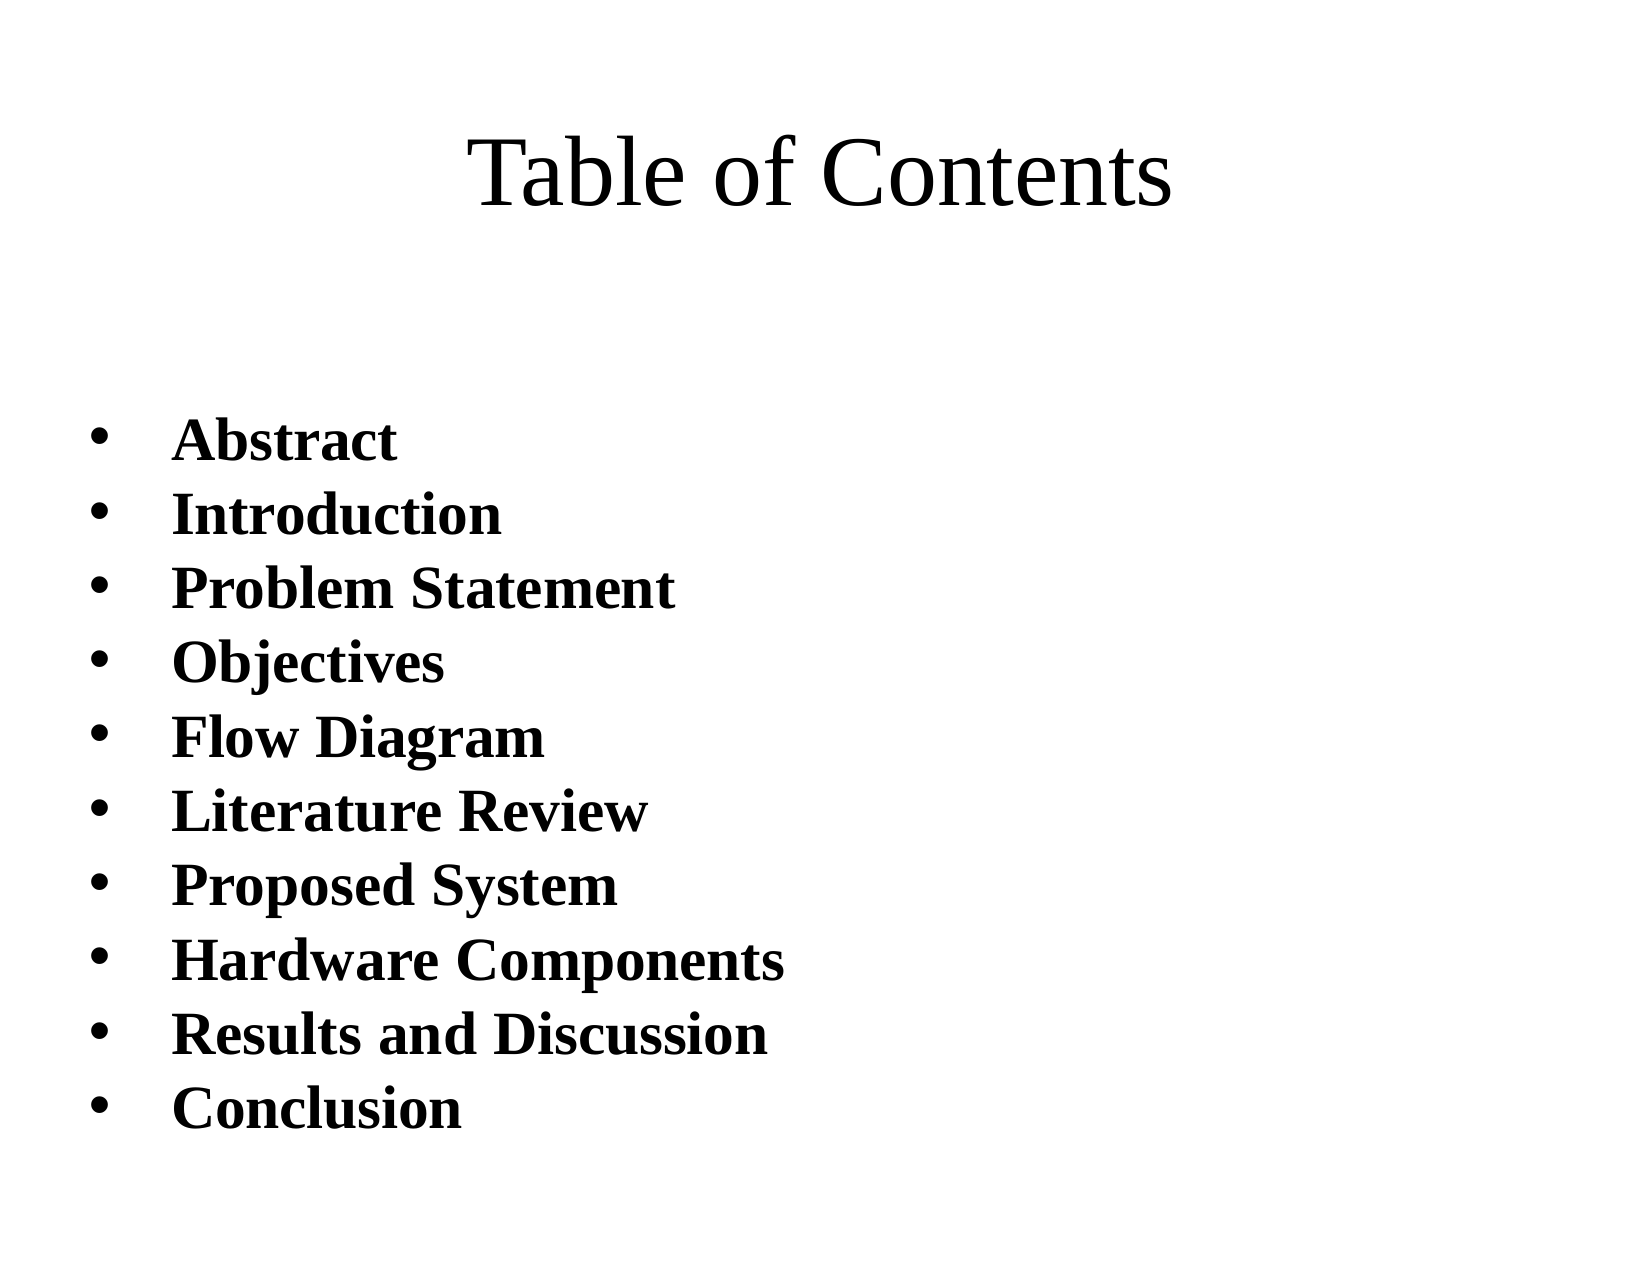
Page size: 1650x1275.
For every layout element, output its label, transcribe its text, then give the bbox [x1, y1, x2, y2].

text_box Abstract Introduction Problem Statement Objectives Flow Diagram Literature Review Proposed System Hardware Components Results and Discussion Conclusion [86, 396, 794, 1141]
title Table of Contents [134, 102, 1516, 319]
